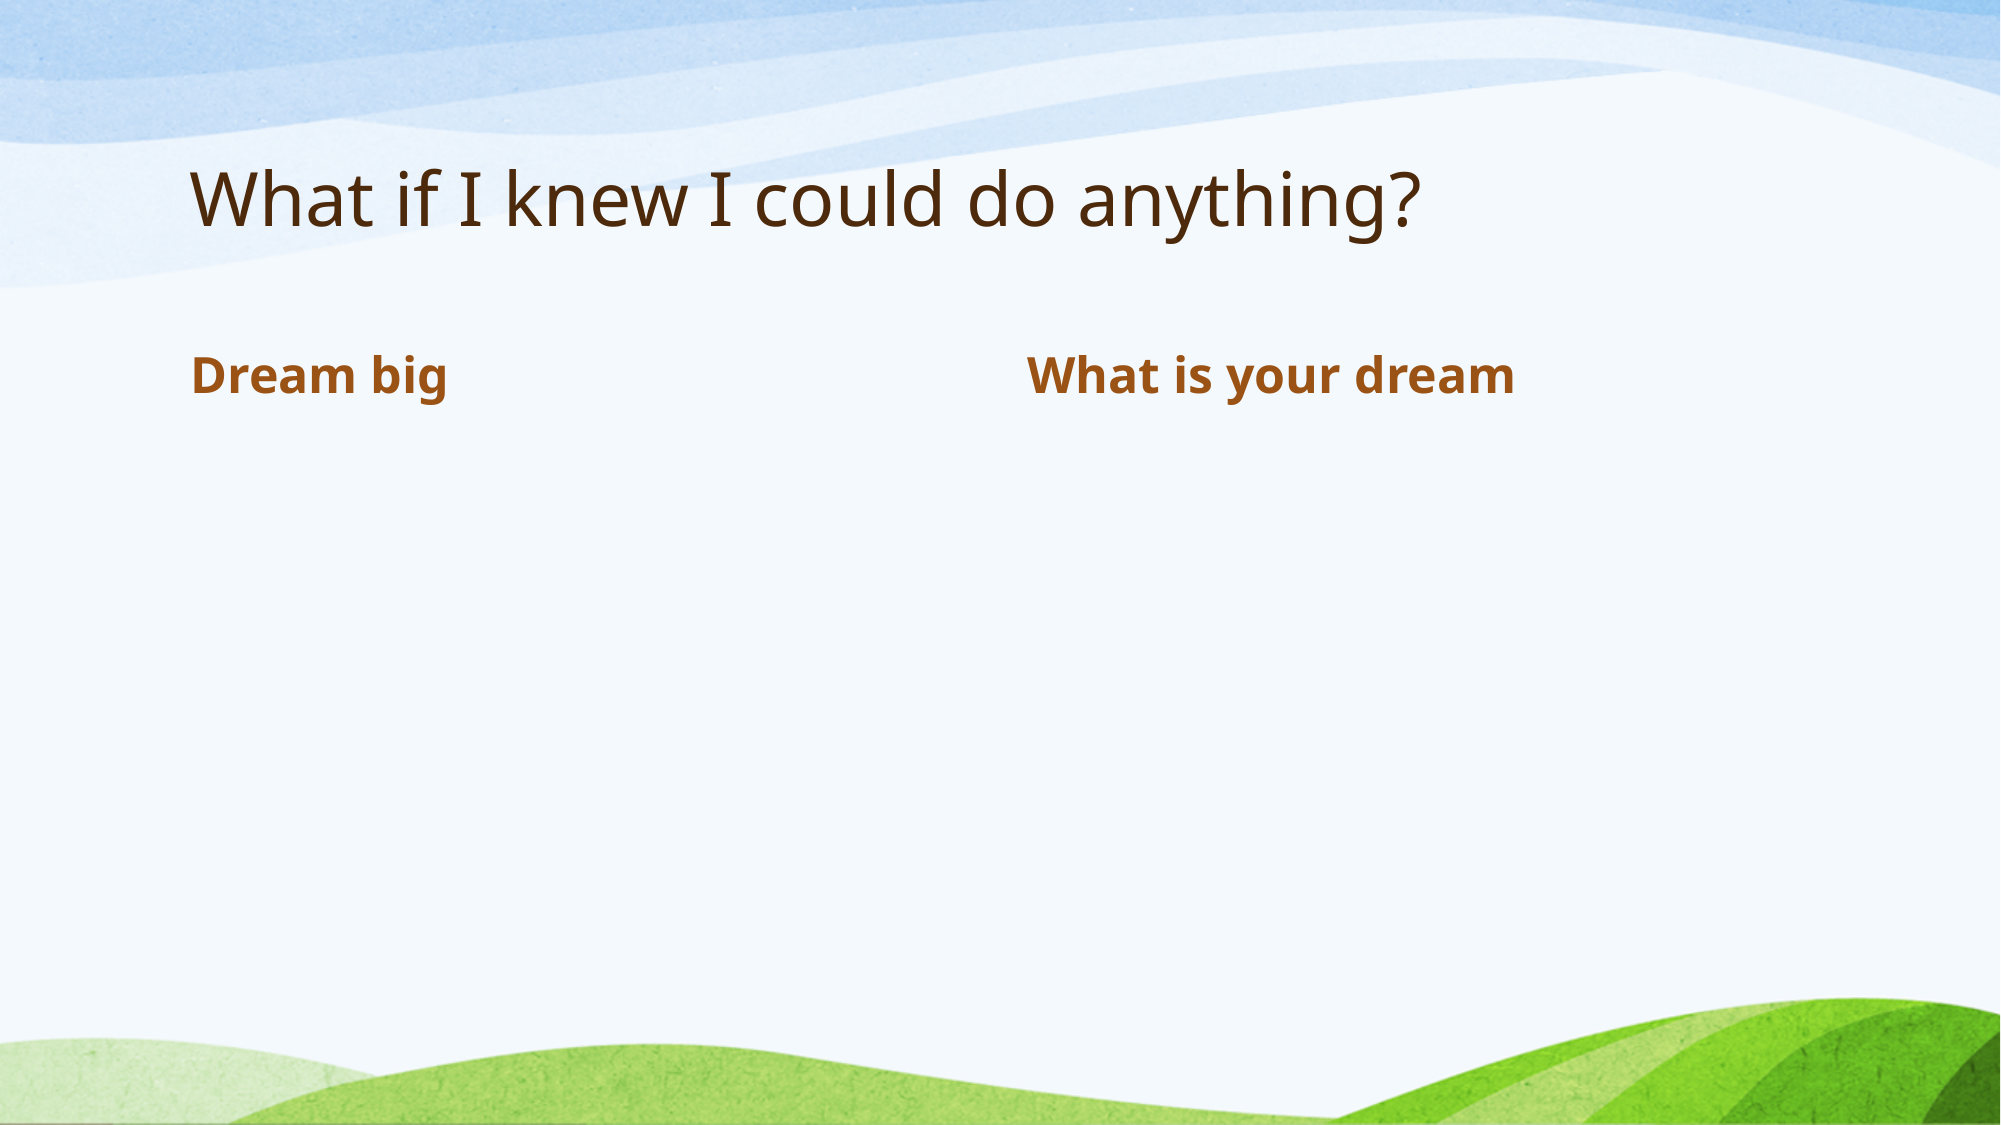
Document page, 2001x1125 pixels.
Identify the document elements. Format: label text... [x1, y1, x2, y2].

title What if I knew I could do anything? [174, 50, 1825, 250]
list What is your dream [1012, 275, 1826, 411]
list Dream big [175, 275, 989, 411]
picture [0, 0, 2001, 1125]
